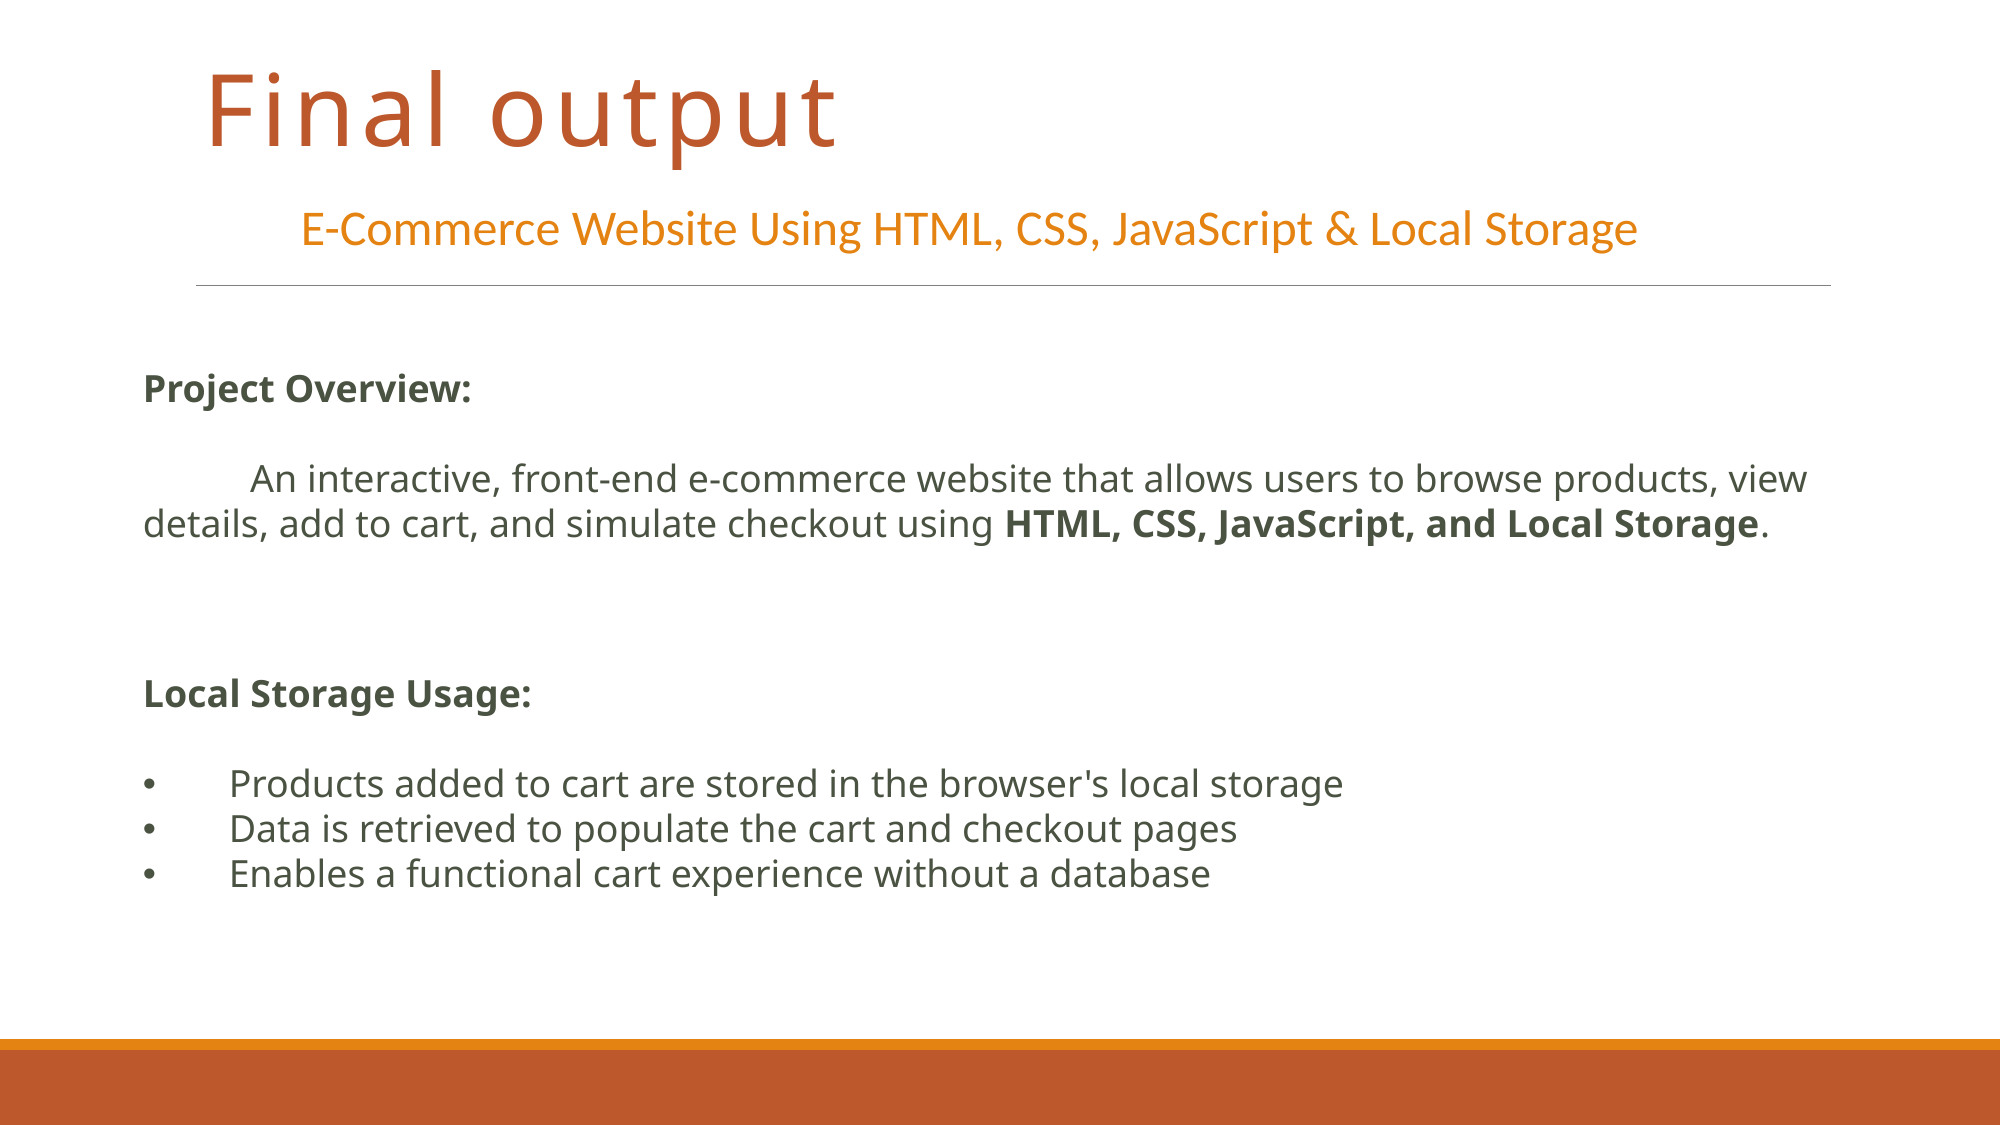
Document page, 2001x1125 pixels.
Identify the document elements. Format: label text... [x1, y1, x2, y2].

text_box E-Commerce Website Using HTML, CSS, JavaScript & Local Storage [286, 188, 1934, 263]
title Final output [188, 0, 1887, 174]
text_box Project Overview: An interactive, front-end e-commerce website that allows users to browse products, view details, add to cart, and simulate checkout using HTML, CSS, JavaScript, and Local Storage. [128, 357, 1948, 553]
text_box Local Storage Usage: Products added to cart are stored in the browser's local storage Data is retrieved to populate the cart and checkout pages Enables a functional cart experience without a database [128, 663, 1764, 903]
